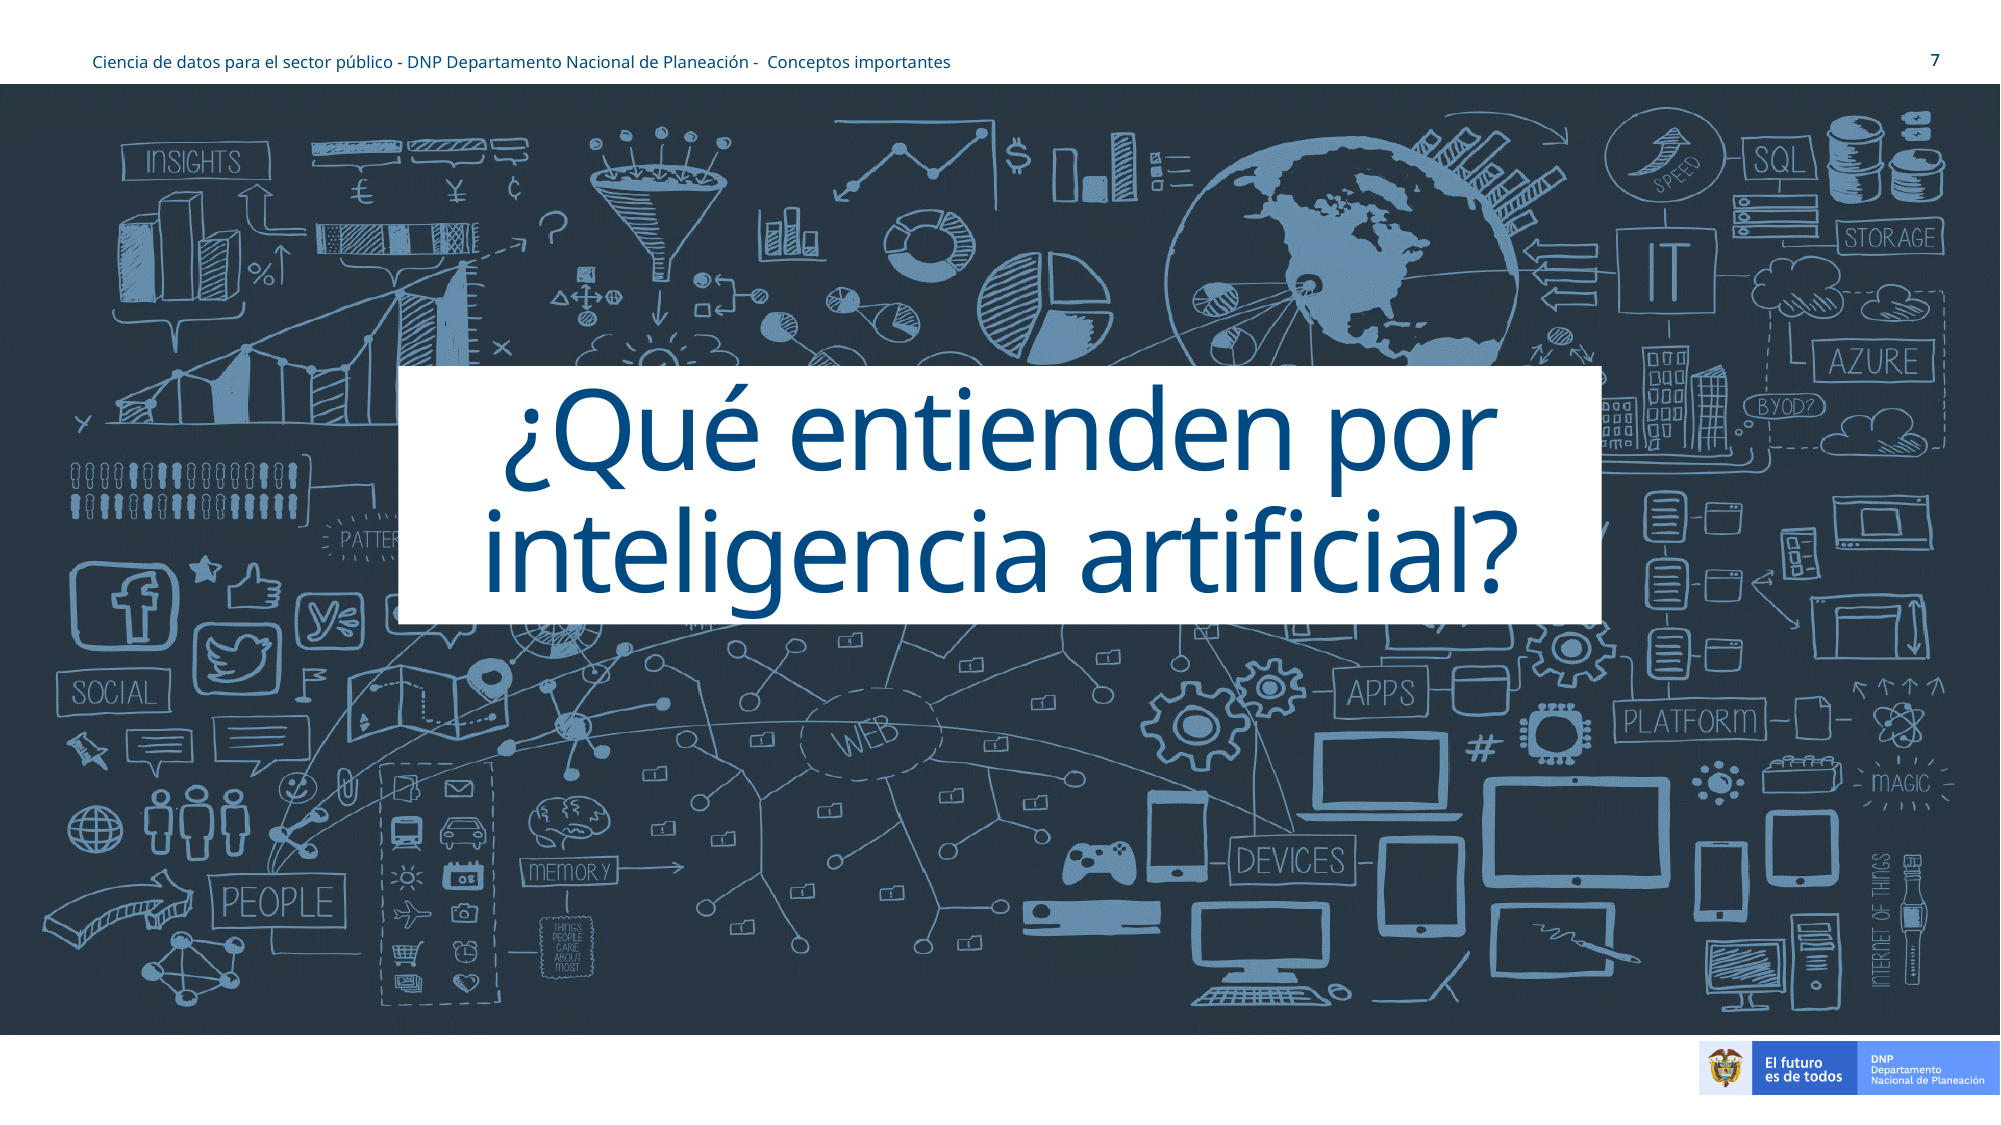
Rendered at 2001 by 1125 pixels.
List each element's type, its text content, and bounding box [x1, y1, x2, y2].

picture [0, 84, 2000, 1035]
picture [1699, 1041, 2000, 1095]
list Ciencia de datos para el sector público - DNP Departamento Nacional de Planeación - Conceptos importantes [77, 38, 1835, 84]
